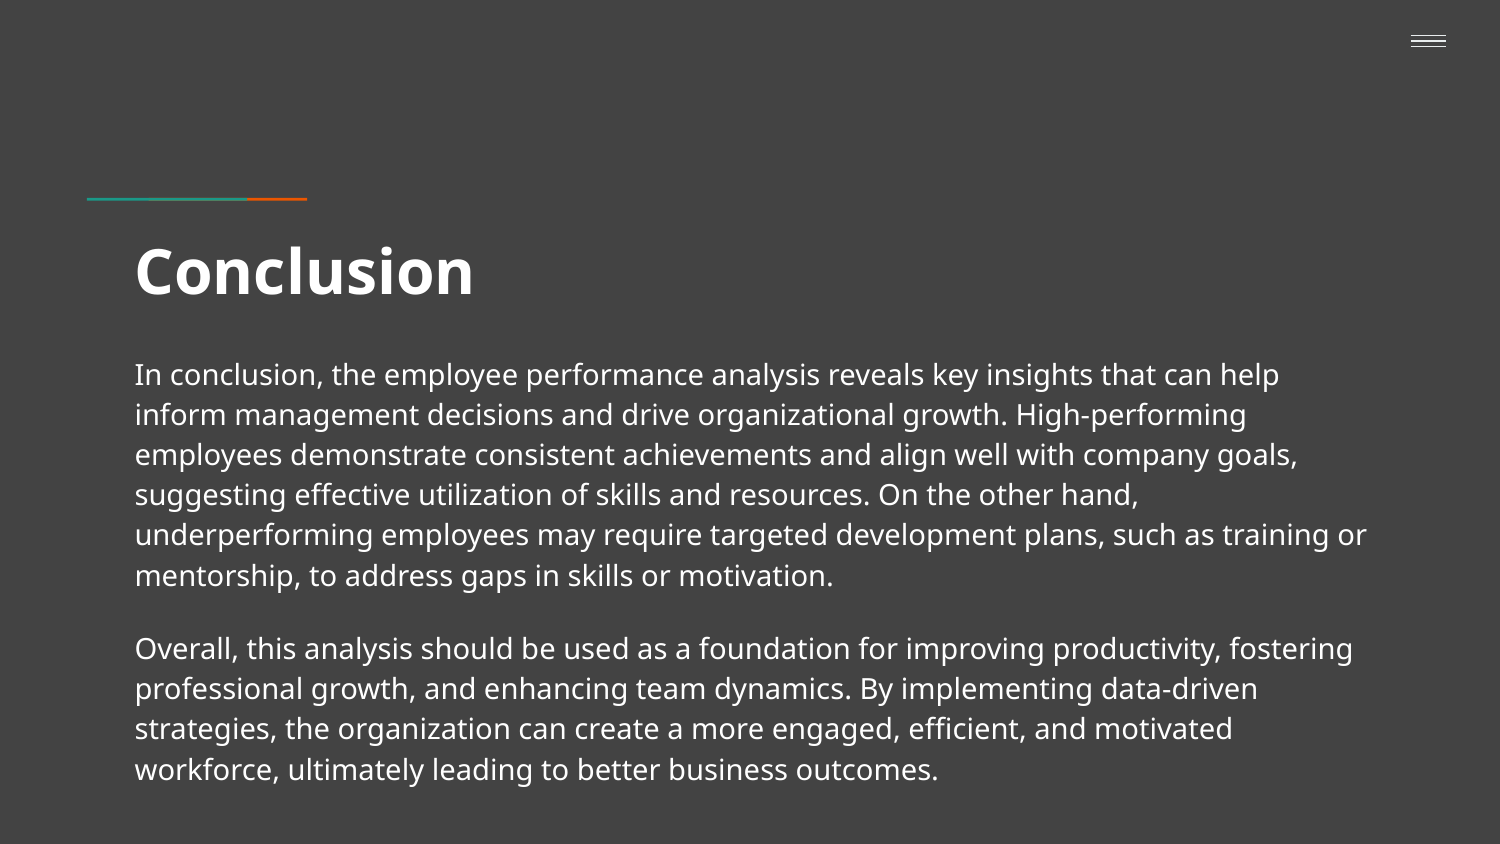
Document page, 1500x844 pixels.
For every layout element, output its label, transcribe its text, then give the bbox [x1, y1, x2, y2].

title Conclusion [119, 216, 1270, 303]
list In conclusion, the employee performance analysis reveals key insights that can help inform management decisions and drive organizational growth. High-performing employees demonstrate consistent achievements and align well with company goals, suggesting effective utilization of skills and resources. On the other hand, underperforming employees may require targeted development plans, such as training or mentorship, to address gaps in skills or motivation. Overall, this analysis should be used as a foundation for improving productivity, fostering professional growth, and enhancing team dynamics. By implementing data-driven strategies, the organization can create a more engaged, efficient, and motivated workforce, ultimately leading to better business outcomes. [119, 335, 1389, 818]
